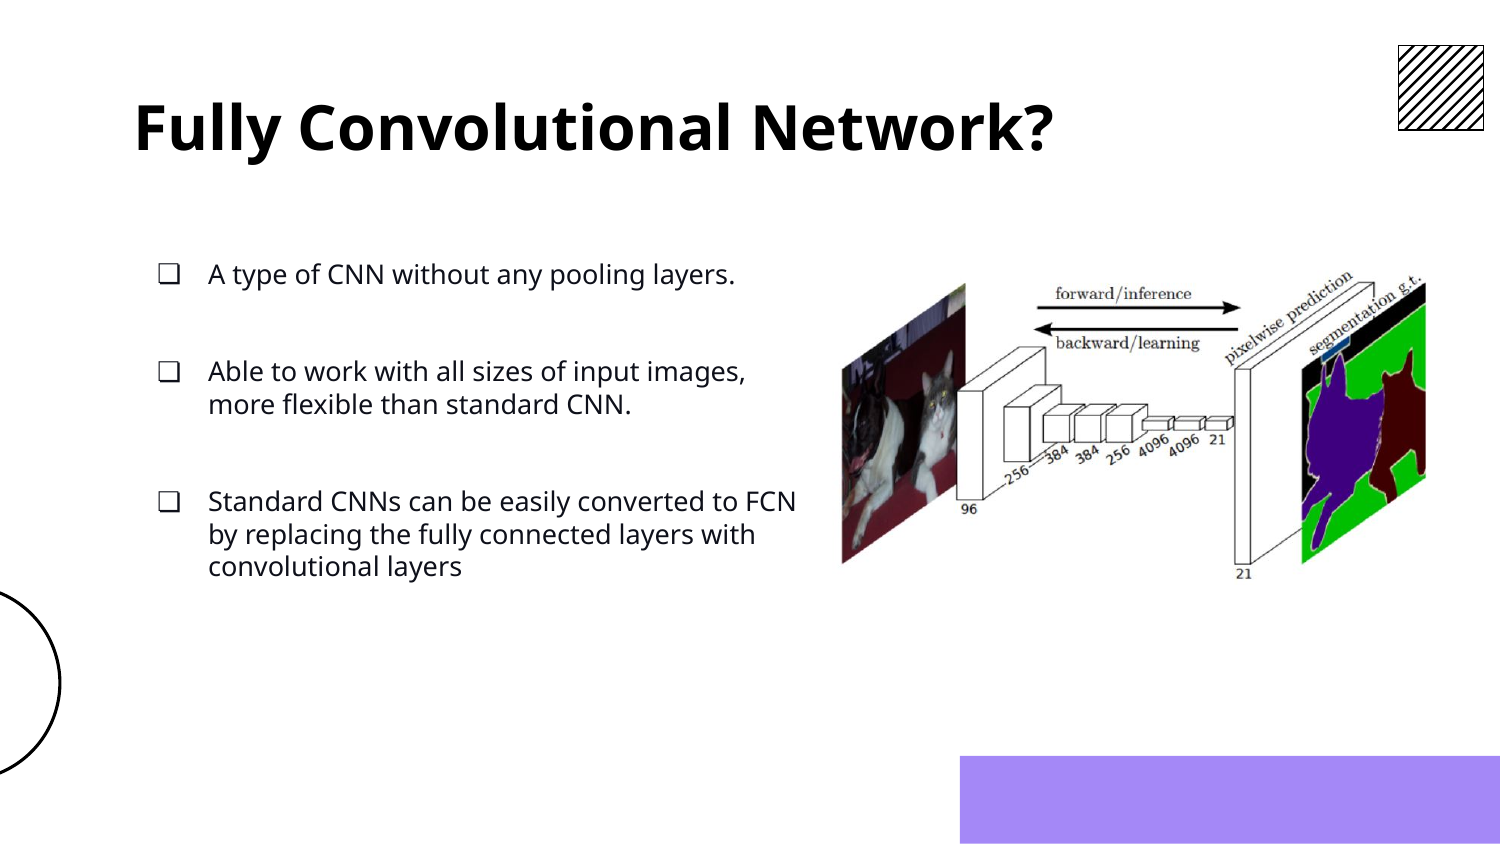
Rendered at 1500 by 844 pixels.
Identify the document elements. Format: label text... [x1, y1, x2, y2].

title Fully Convolutional Network? [118, 72, 1441, 167]
subtitle A type of CNN without any pooling layers. Able to work with all sizes of input images, more flexible than standard CNN. Standard CNNs can be easily converted to FCN by replacing the fully connected layers with convolutional layers [118, 242, 821, 696]
picture [820, 258, 1451, 585]
